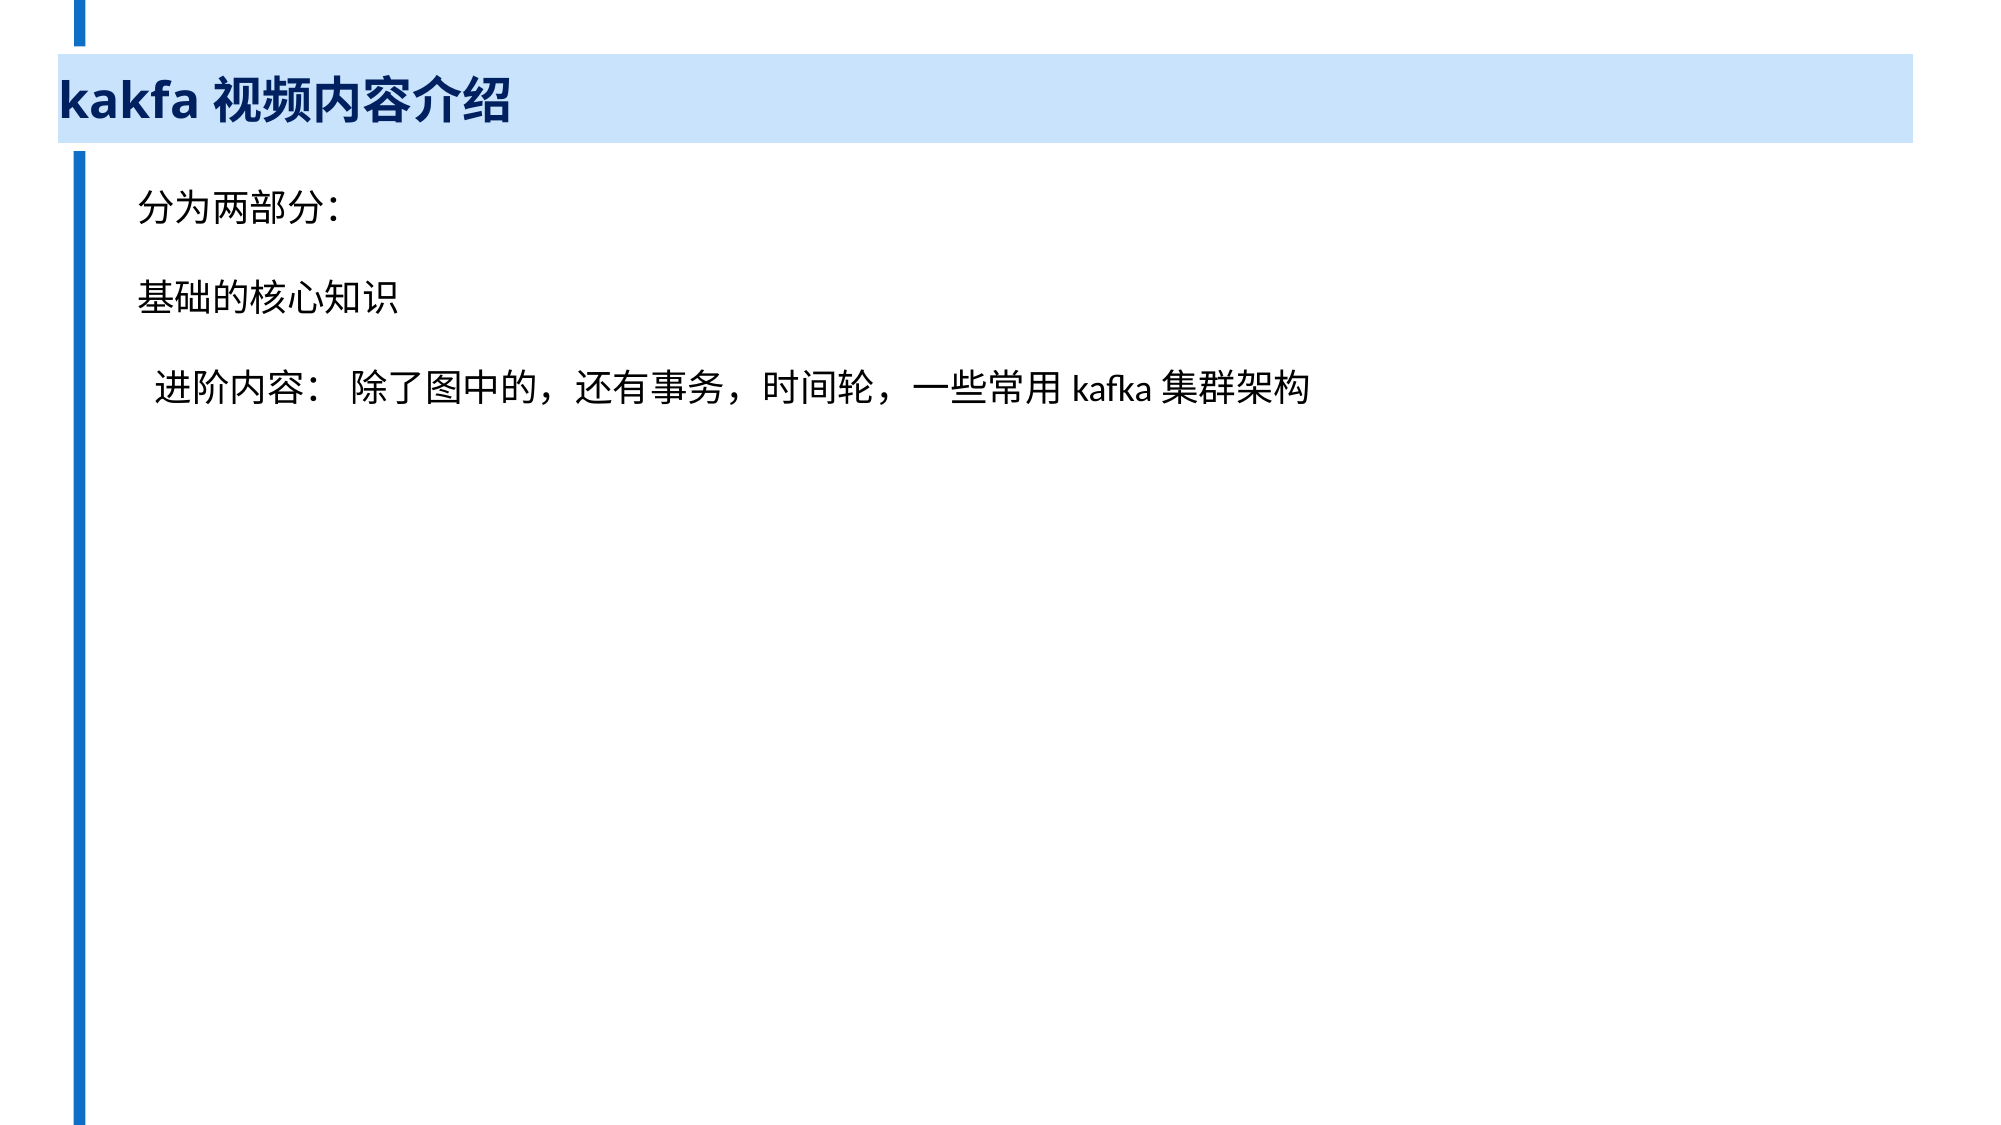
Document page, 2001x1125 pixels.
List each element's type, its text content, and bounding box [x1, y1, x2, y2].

text_box 分为两部分： 基础的核心知识 进阶内容： 除了图中的，还有事务，时间轮，一些常用kafka集群架构 [984, 176, 1904, 416]
picture [58, 54, 73, 143]
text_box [73, 0, 984, 1125]
picture [984, 54, 1913, 143]
